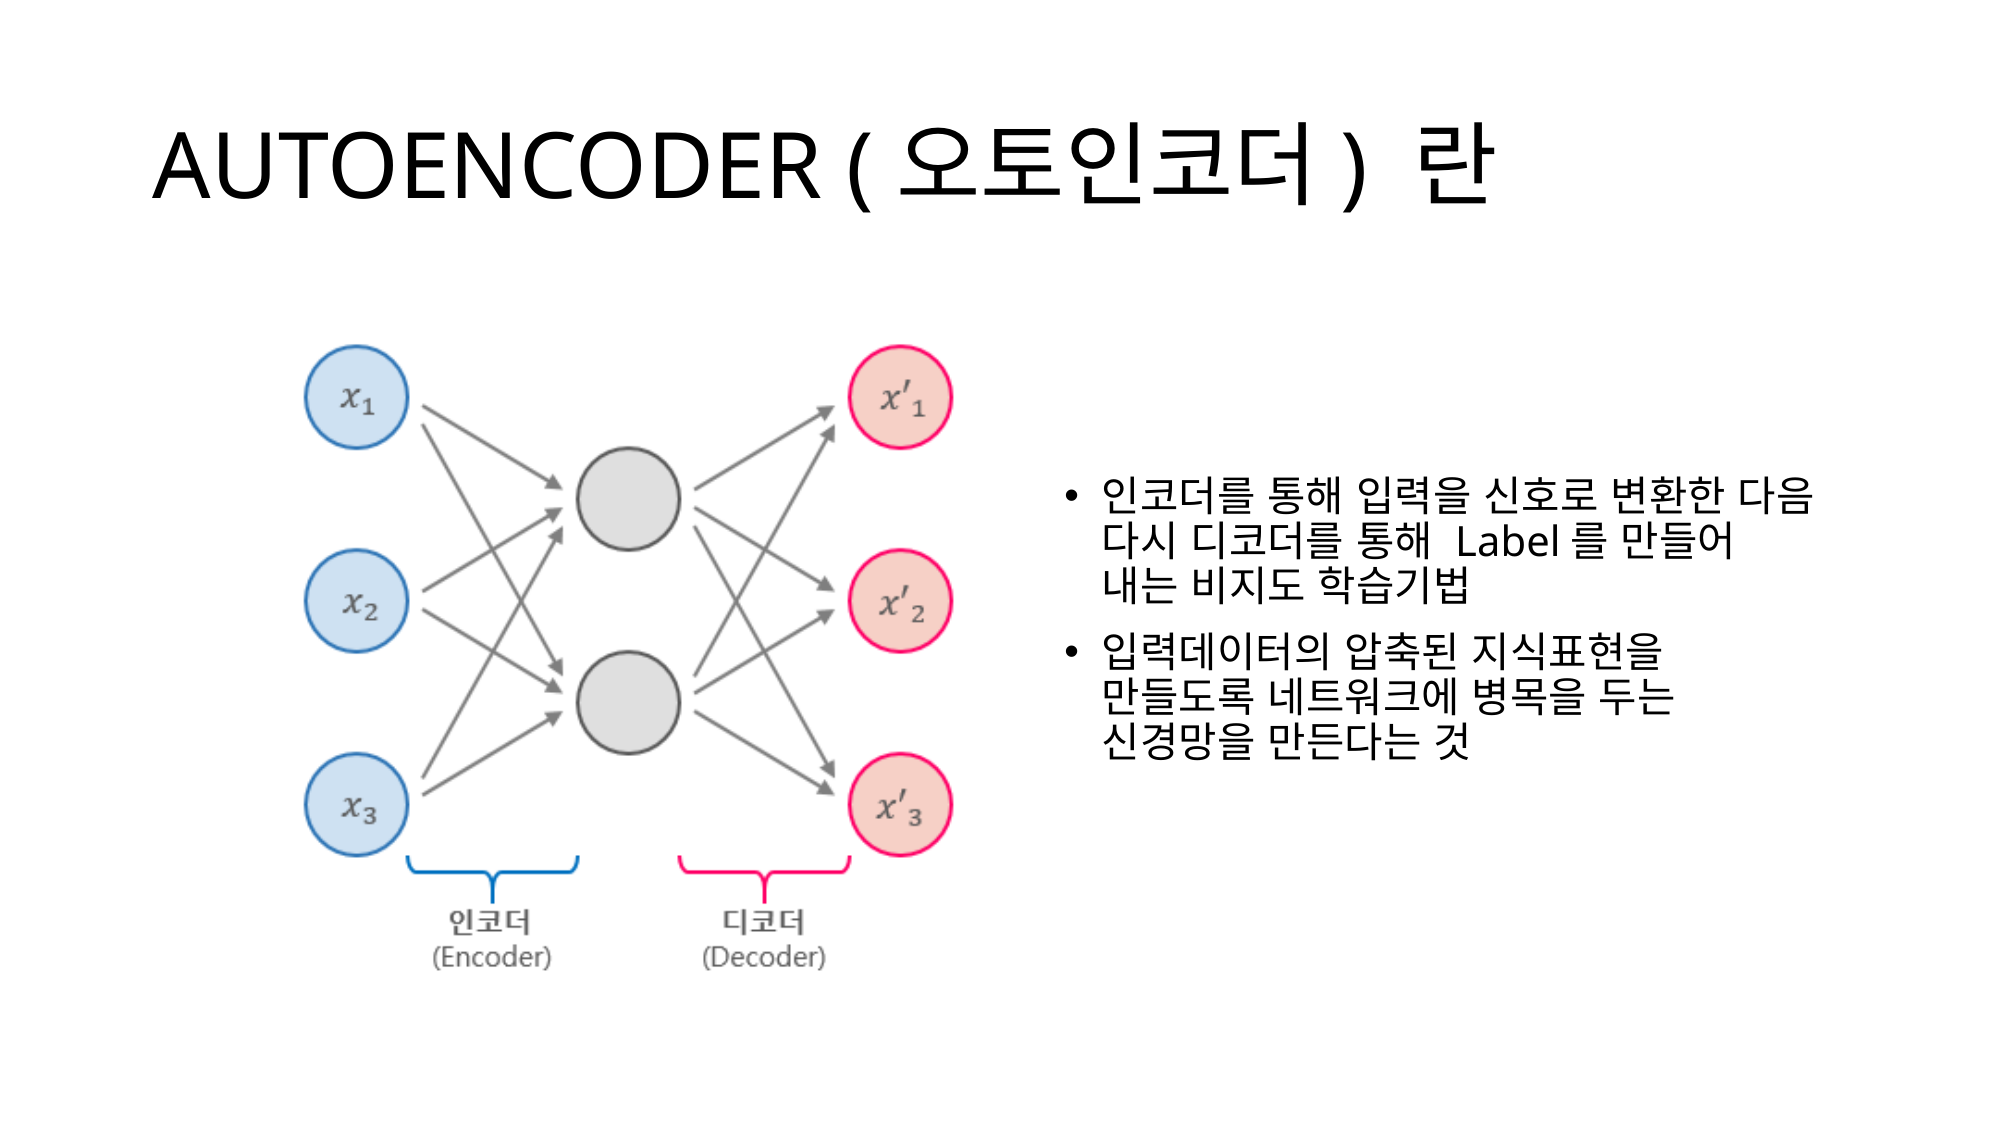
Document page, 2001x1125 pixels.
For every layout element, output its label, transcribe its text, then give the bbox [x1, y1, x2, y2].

picture [284, 330, 974, 980]
title AUTOENCODER (오토인코더) 란 [137, 59, 1863, 278]
list 인코더를 통해 입력을 신호로 변환한 다음 다시 디코더를 통해 Label를 만들어 내는 비지도 학습기법 입력데이터의 압축된 지식표현을 만들도록 네트워크에 병목을 두는 신경망을 만든다는 것 [1049, 330, 1837, 980]
